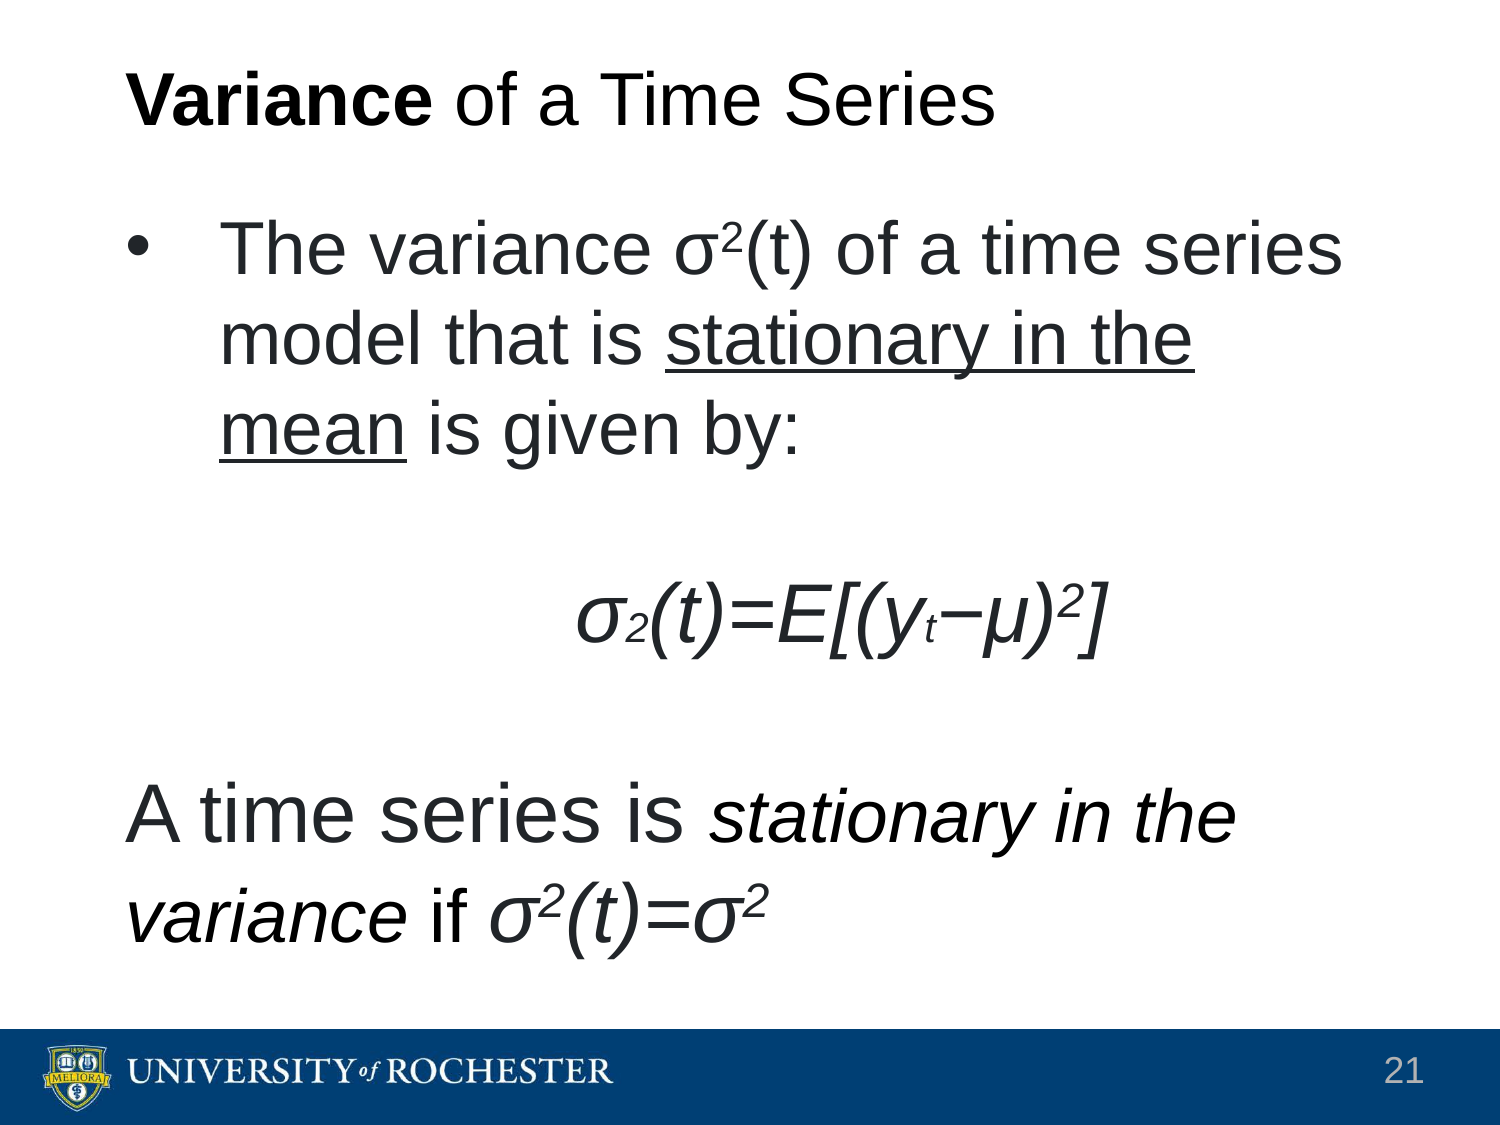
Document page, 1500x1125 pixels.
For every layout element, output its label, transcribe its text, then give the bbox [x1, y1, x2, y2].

list The variance σ2(t) of a time series model that is stationary in the mean is given by: σ2(t)=E[(yt−μ)2] A time series is stationary in the variance if σ2(t)=σ2 [125, 199, 1365, 1058]
picture [0, 1029, 1500, 1125]
slide_number 21 [1080, 1046, 1425, 1103]
title Variance of a Time Series [125, 50, 1365, 141]
